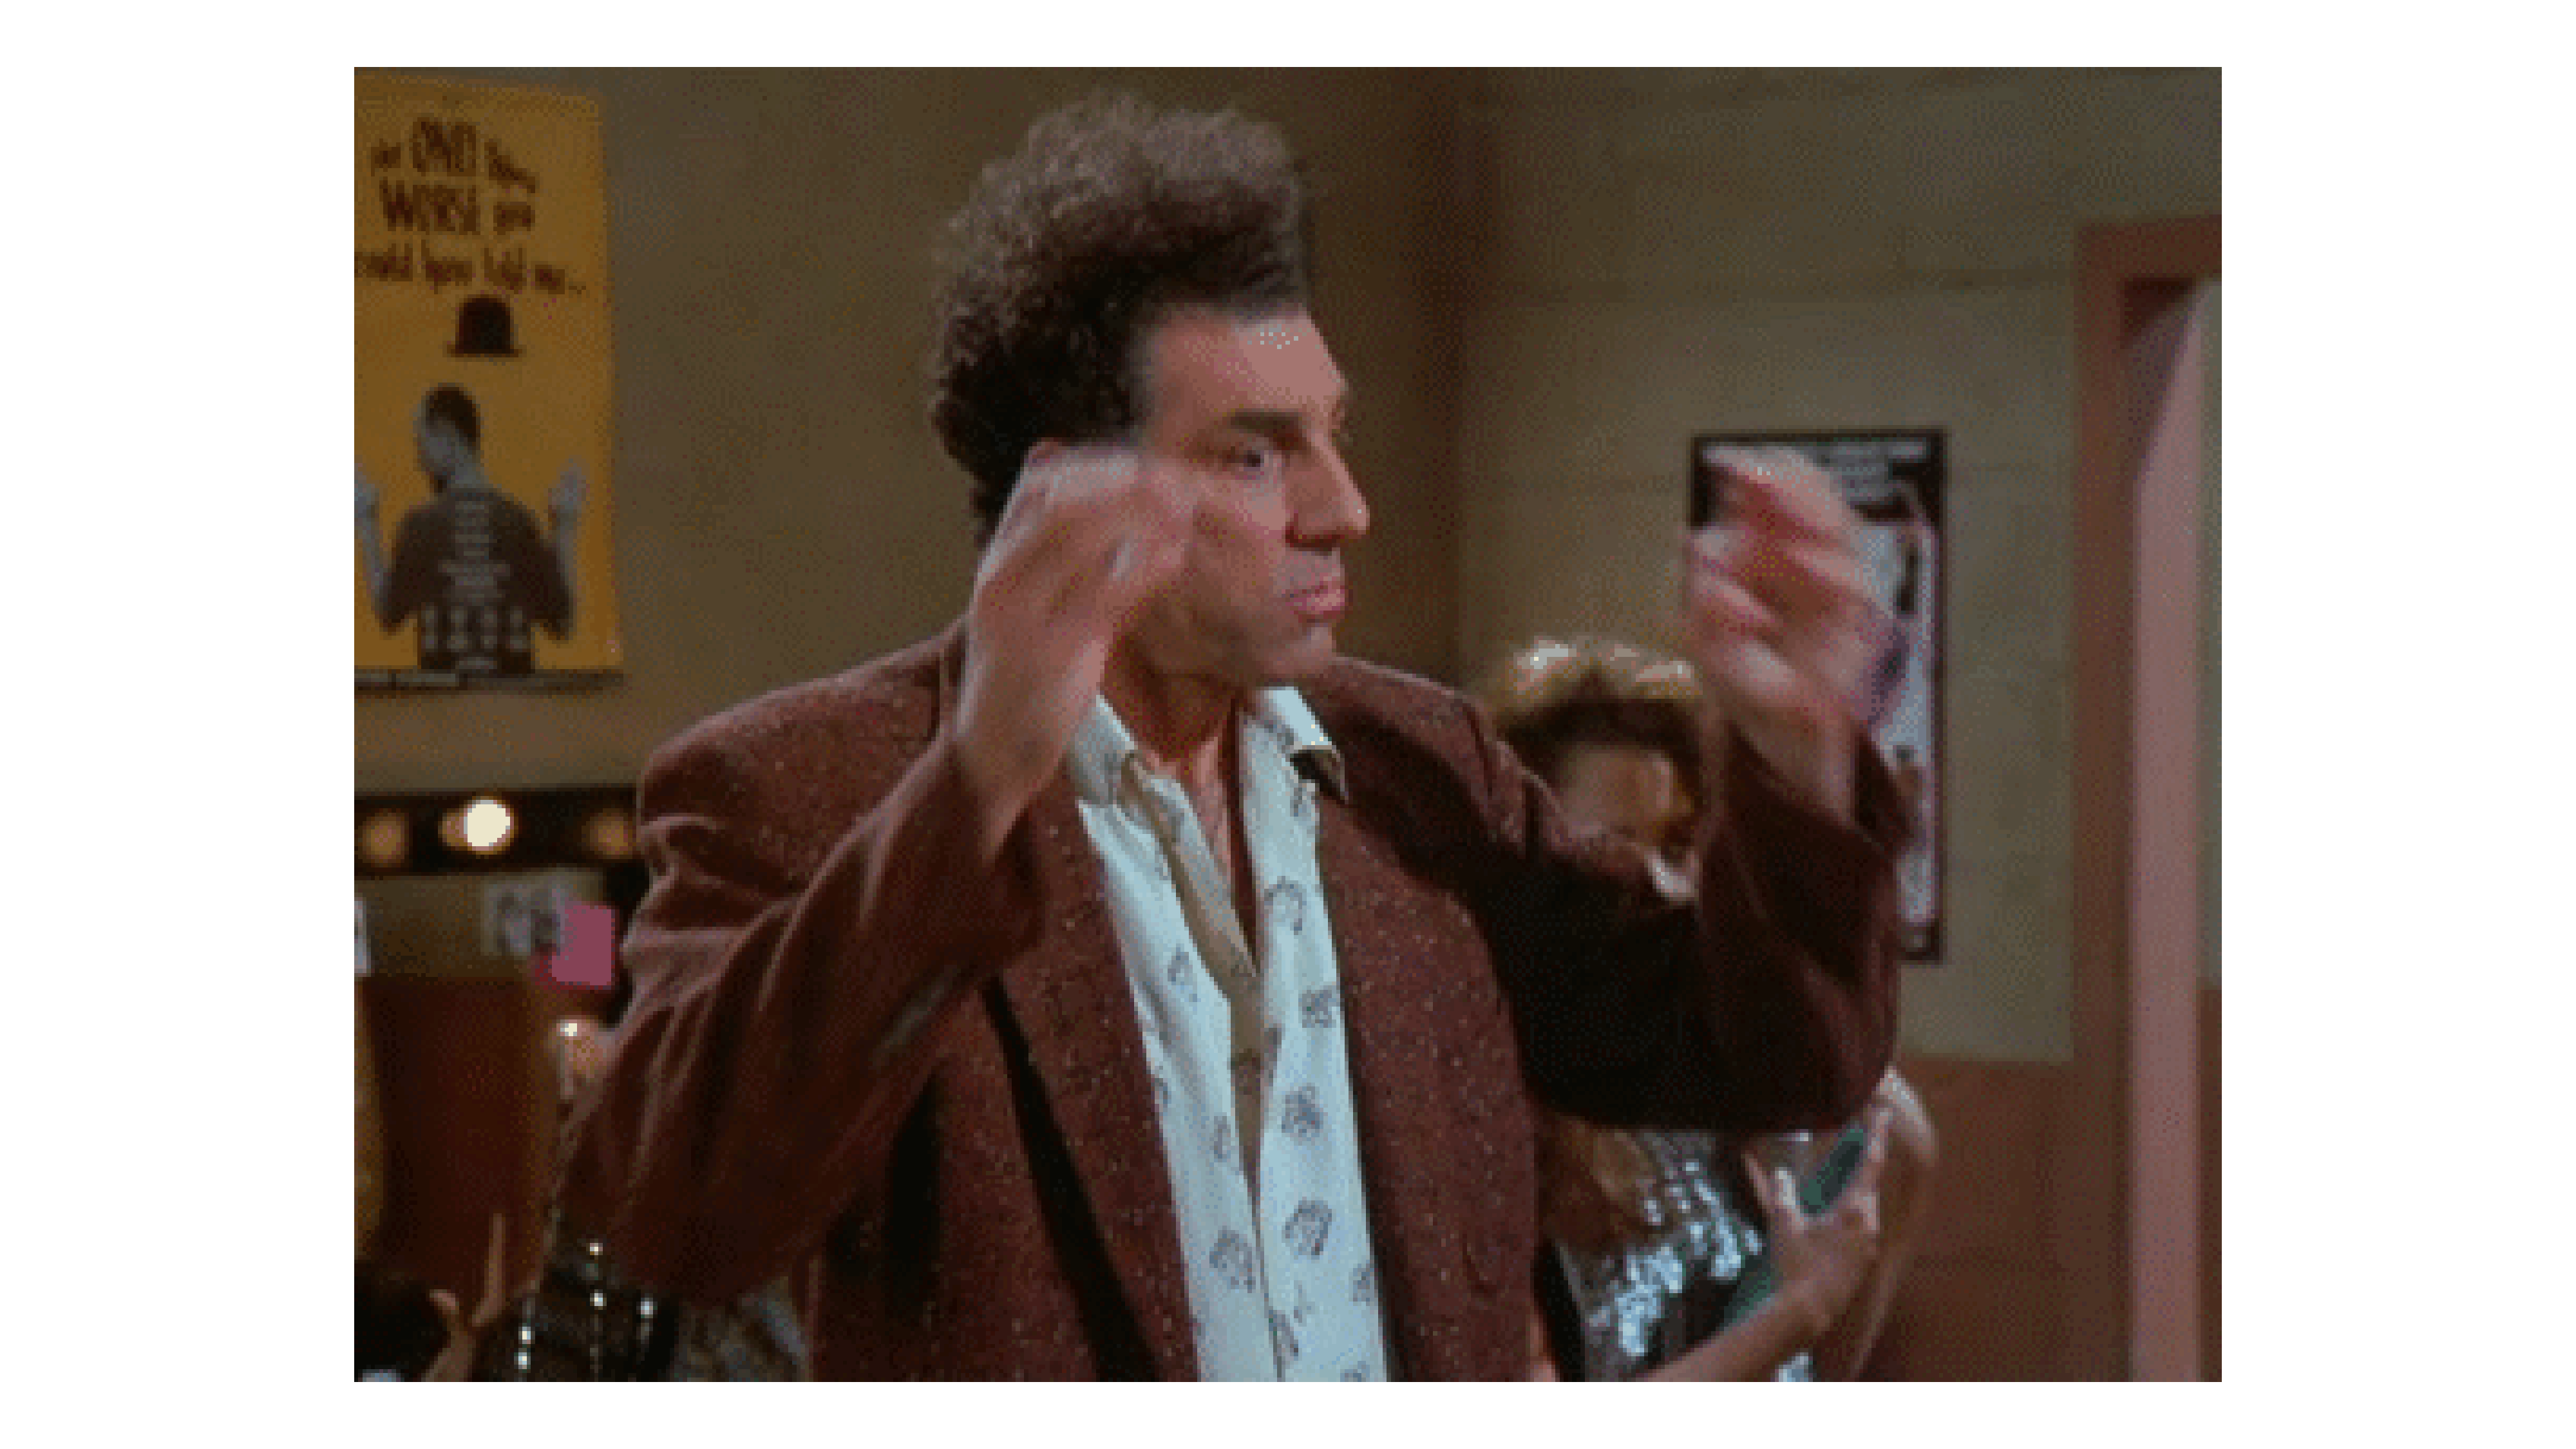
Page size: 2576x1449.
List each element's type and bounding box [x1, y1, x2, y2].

picture [354, 67, 2222, 1382]
